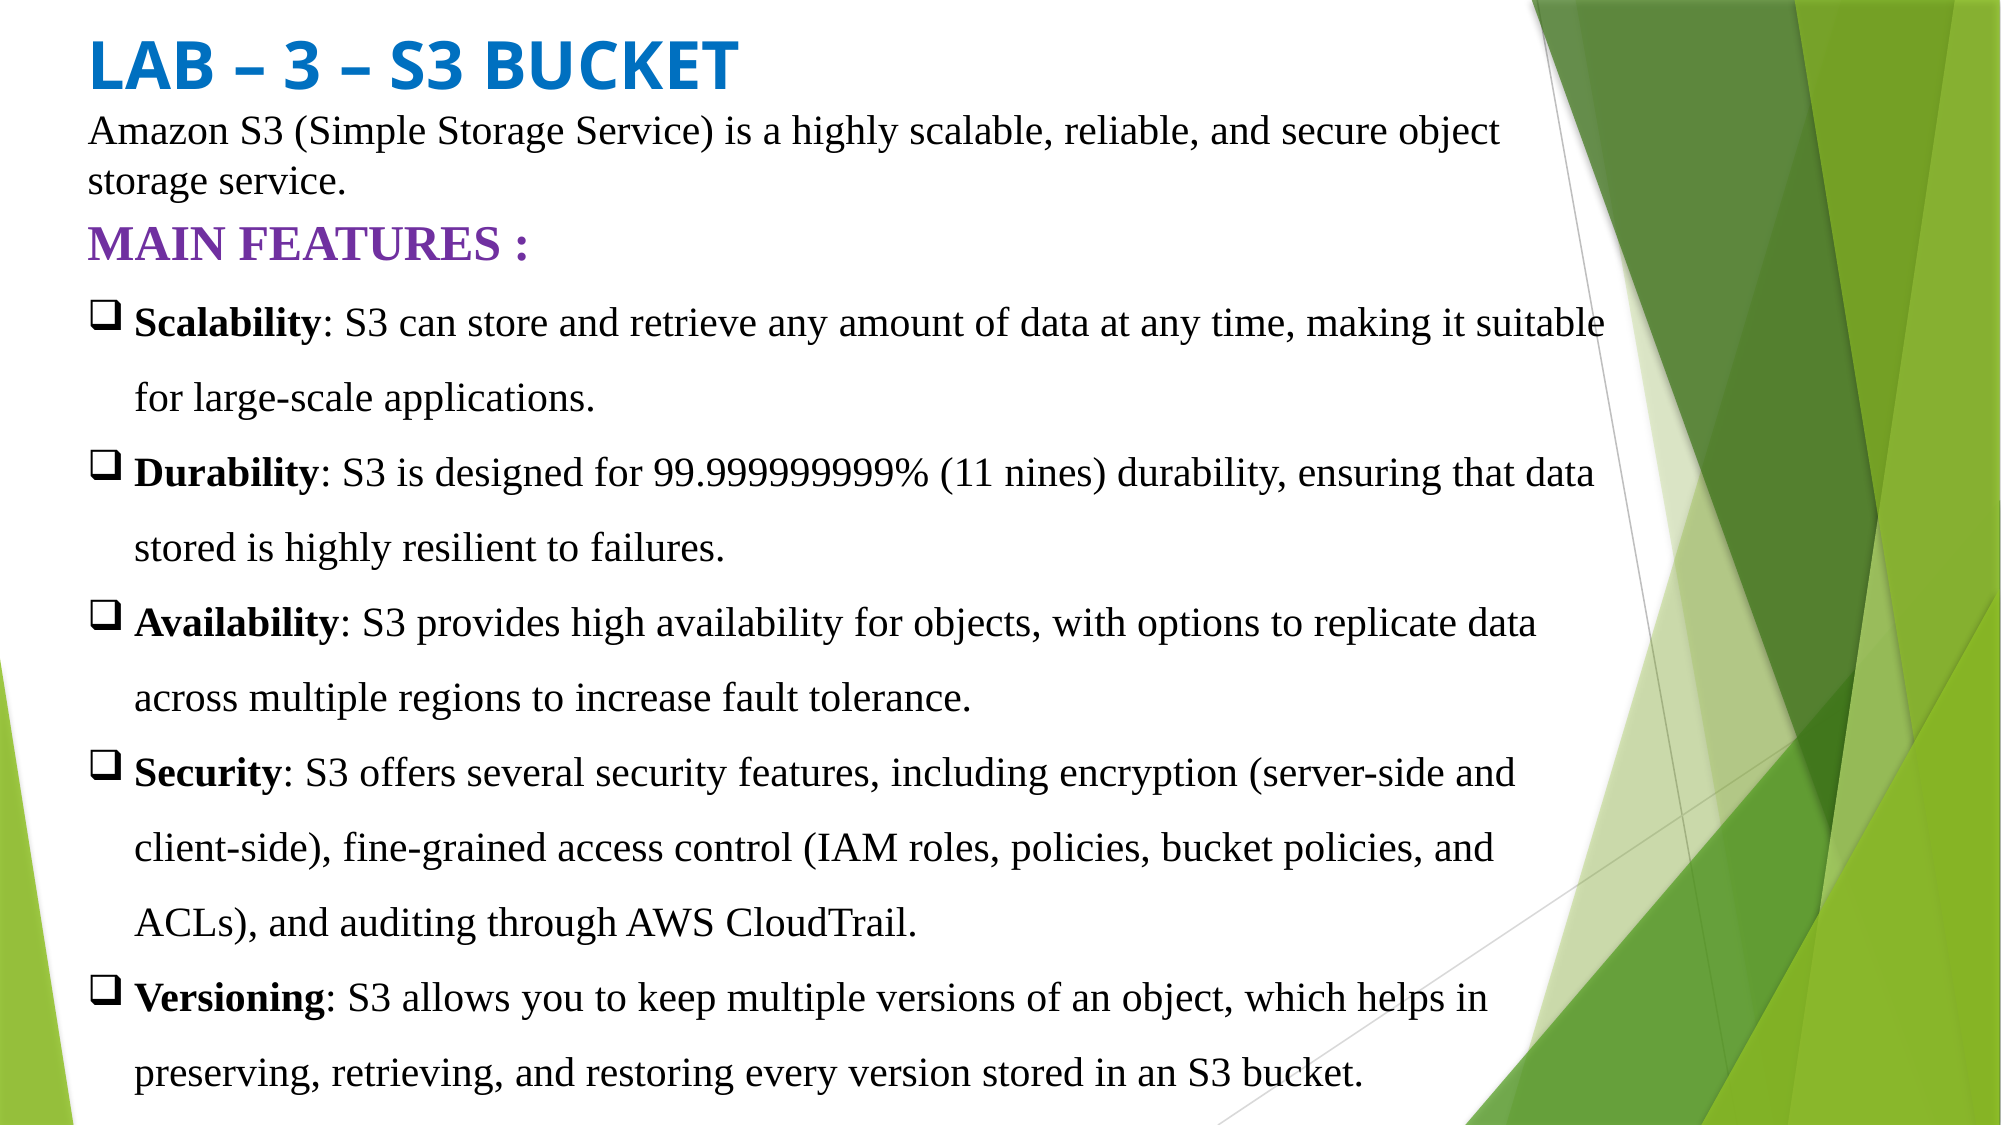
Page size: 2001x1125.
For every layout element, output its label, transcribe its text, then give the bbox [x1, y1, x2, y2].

text_box LAB – 3 – S3 BUCKET Amazon S3 (Simple Storage Service) is a highly scalable, reliable, and secure object storage service. [72, 15, 1627, 172]
text_box MAIN FEATURES : Scalability: S3 can store and retrieve any amount of data at any time, making it suitable for large-scale applications. Durability: S3 is designed for 99.999999999% (11 nines) durability, ensuring that data stored is highly resilient to failures. Availability: S3 provides high availability for objects, with options to replicate data across multiple regions to increase fault tolerance. Security: S3 offers several security features, including encryption (server-side and client-side), fine-grained access control (IAM roles, policies, bucket policies, and ACLs), and auditing through AWS CloudTrail. Versioning: S3 allows you to keep multiple versions of an object, which helps in preserving, retrieving, and restoring every version stored in an S3 bucket. [72, 172, 1641, 1125]
